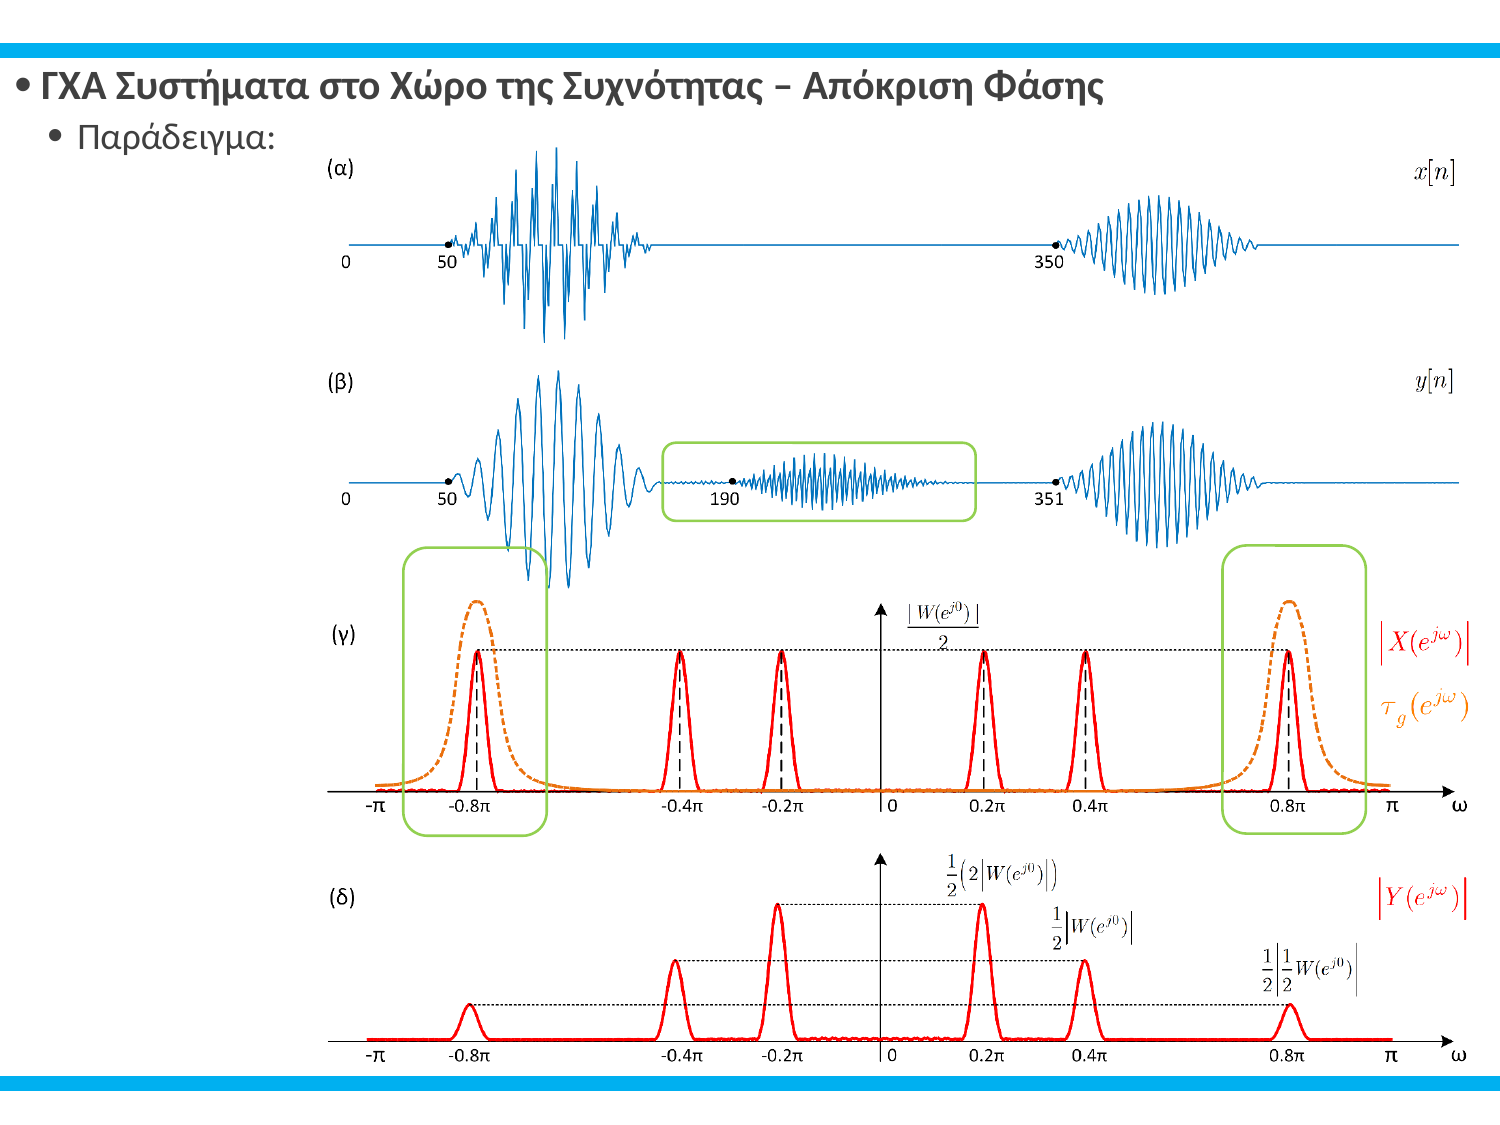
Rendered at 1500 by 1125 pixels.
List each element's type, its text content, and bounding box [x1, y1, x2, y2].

text_box [0, 43, 1500, 58]
picture [314, 145, 1481, 354]
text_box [314, 362, 1481, 586]
picture [314, 847, 1481, 1075]
list ΓΧΑ Συστήματα στο Χώρο της Συχνότητας – Απόκριση Φάσης Παράδειγμα: [14, 58, 1464, 1076]
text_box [402, 544, 1367, 837]
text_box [312, 587, 400, 828]
text_box [0, 1076, 1500, 1091]
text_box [1374, 587, 1480, 828]
